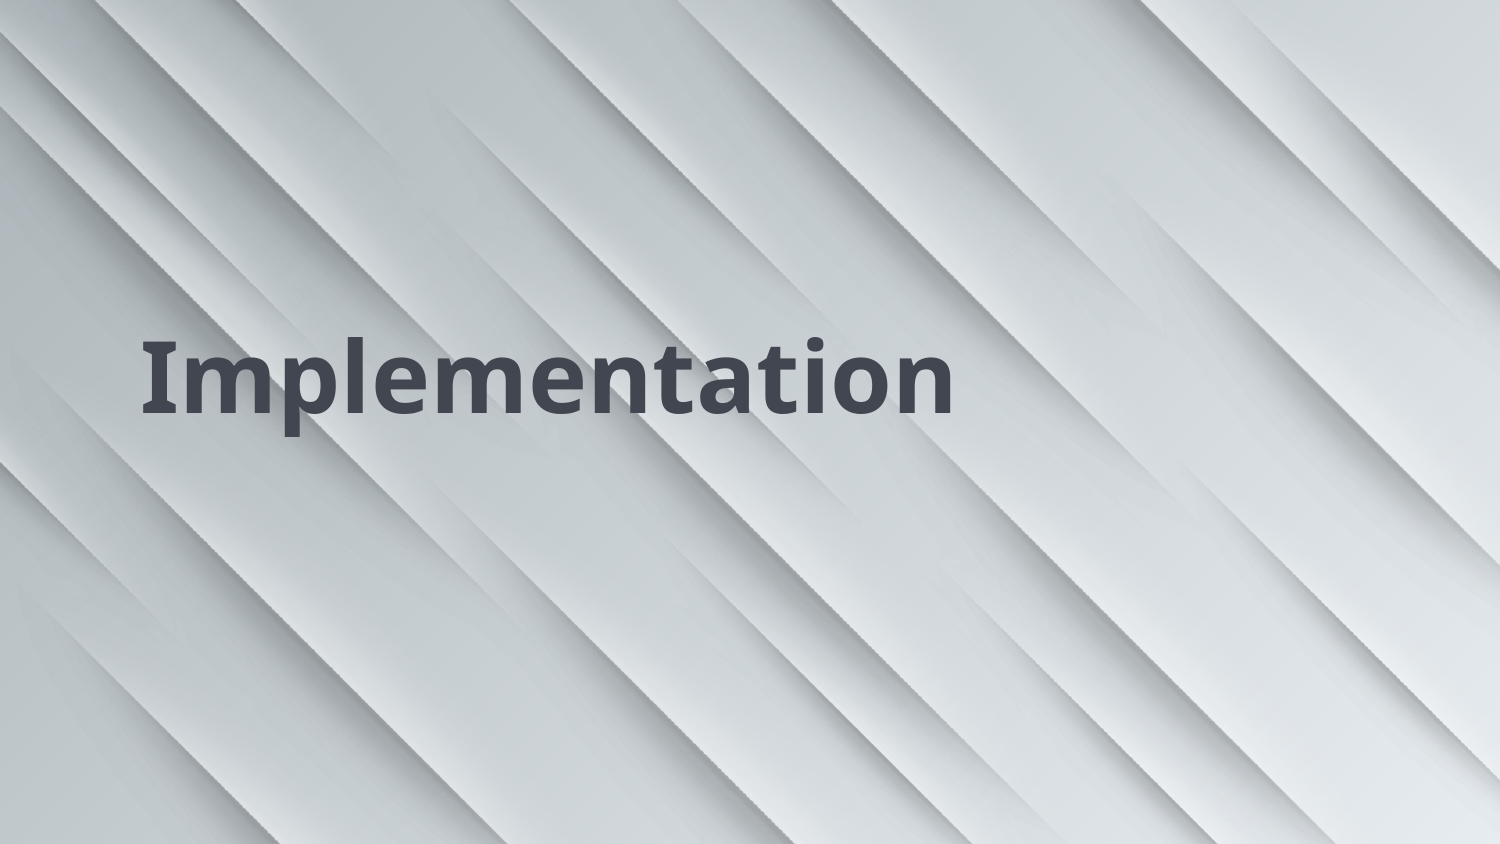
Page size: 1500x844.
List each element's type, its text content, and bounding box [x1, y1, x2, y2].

title Implementation [140, 328, 1360, 435]
picture [0, 0, 1500, 844]
